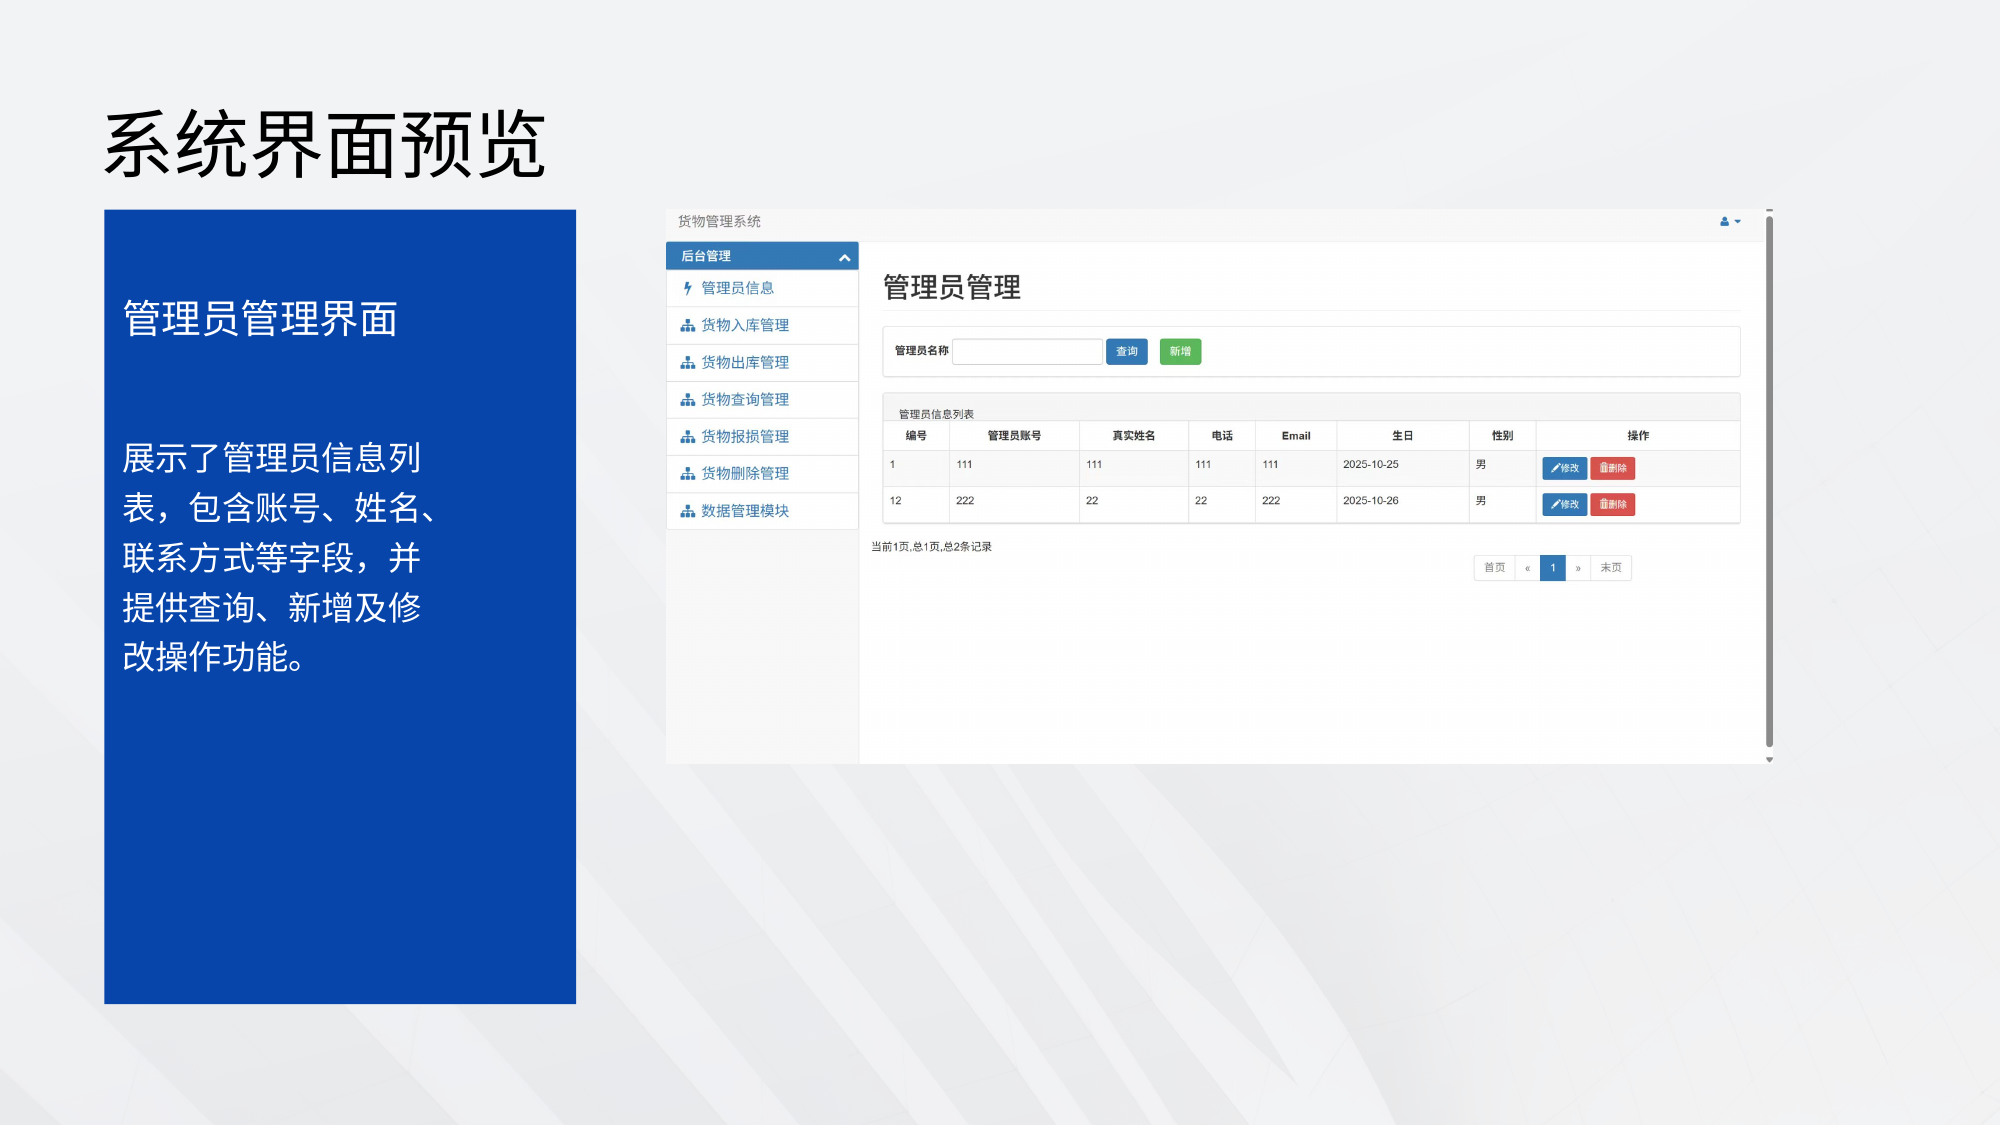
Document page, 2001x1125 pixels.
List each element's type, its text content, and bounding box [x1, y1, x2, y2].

list 管理员管理界面 [122, 288, 435, 356]
list [104, 209, 577, 1005]
list 展示了管理员信息列表，包含账号、姓名、联系方式等字段，并提供查询、新增及修改操作功能。 [122, 427, 435, 728]
picture [665, 208, 1773, 765]
title 系统界面预览 [99, 87, 1900, 188]
